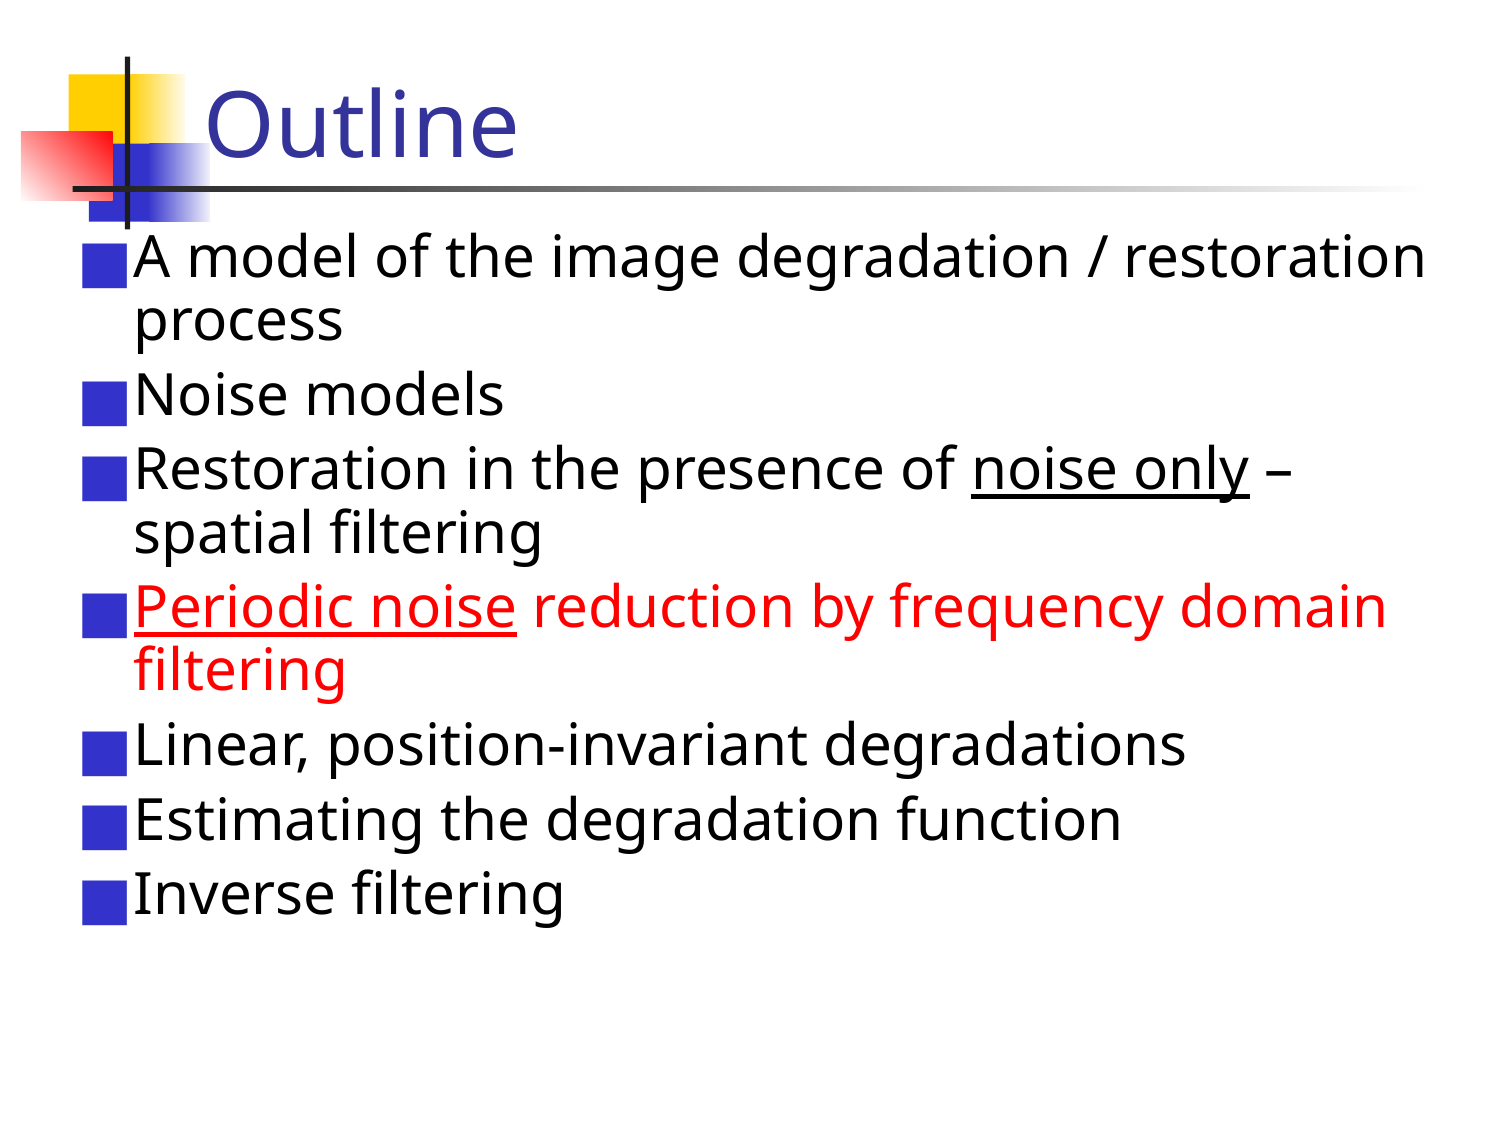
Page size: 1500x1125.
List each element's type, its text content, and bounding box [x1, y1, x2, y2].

title Outline [188, 0, 1468, 184]
list A model of the image degradation / restoration process Noise models Restoration in the presence of noise only – spatial filtering Periodic noise reduction by frequency domain filtering Linear, position-invariant degradations Estimating the degradation function Inverse filtering [62, 220, 1469, 1125]
